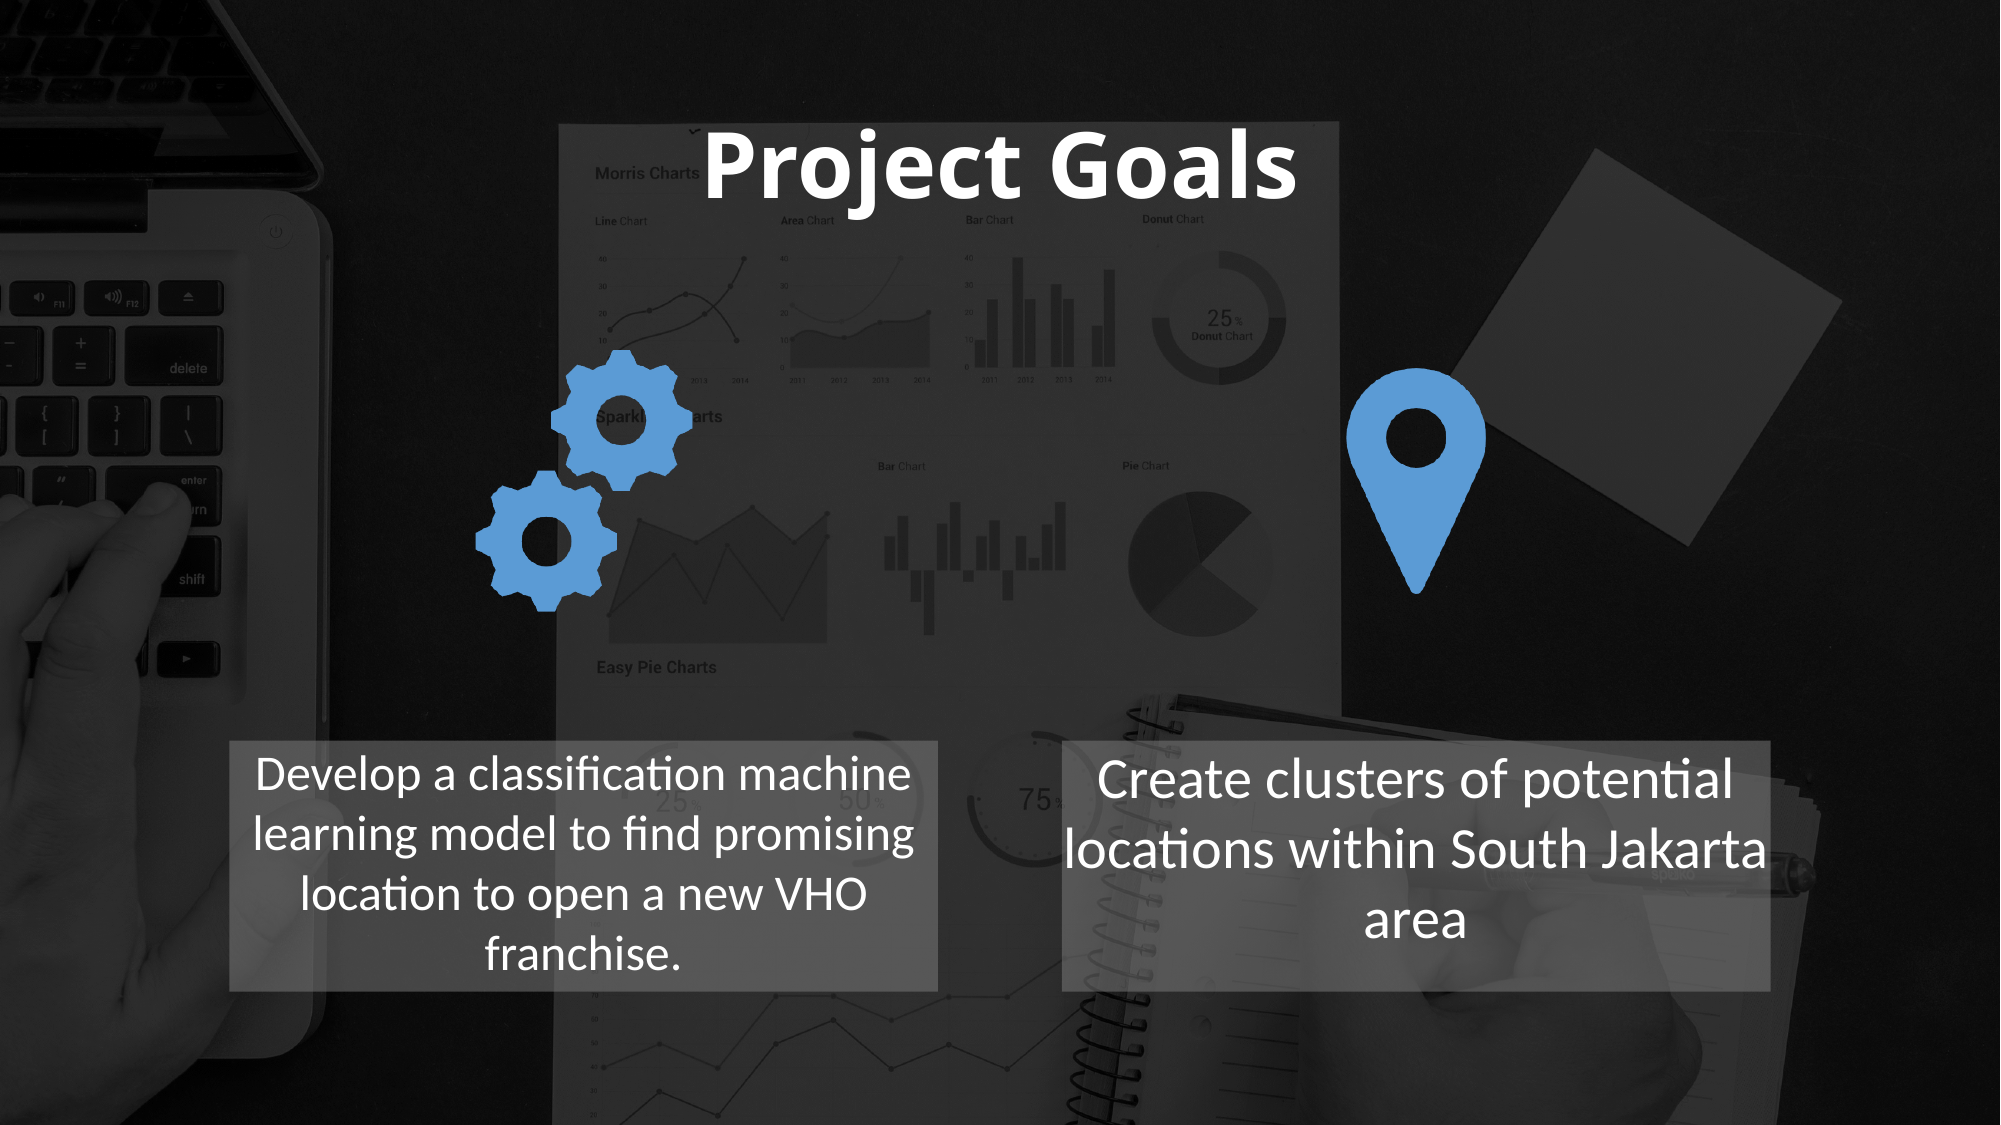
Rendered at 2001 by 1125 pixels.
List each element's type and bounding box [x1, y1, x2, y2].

list [137, 299, 1863, 1014]
picture [0, 0, 2000, 1125]
